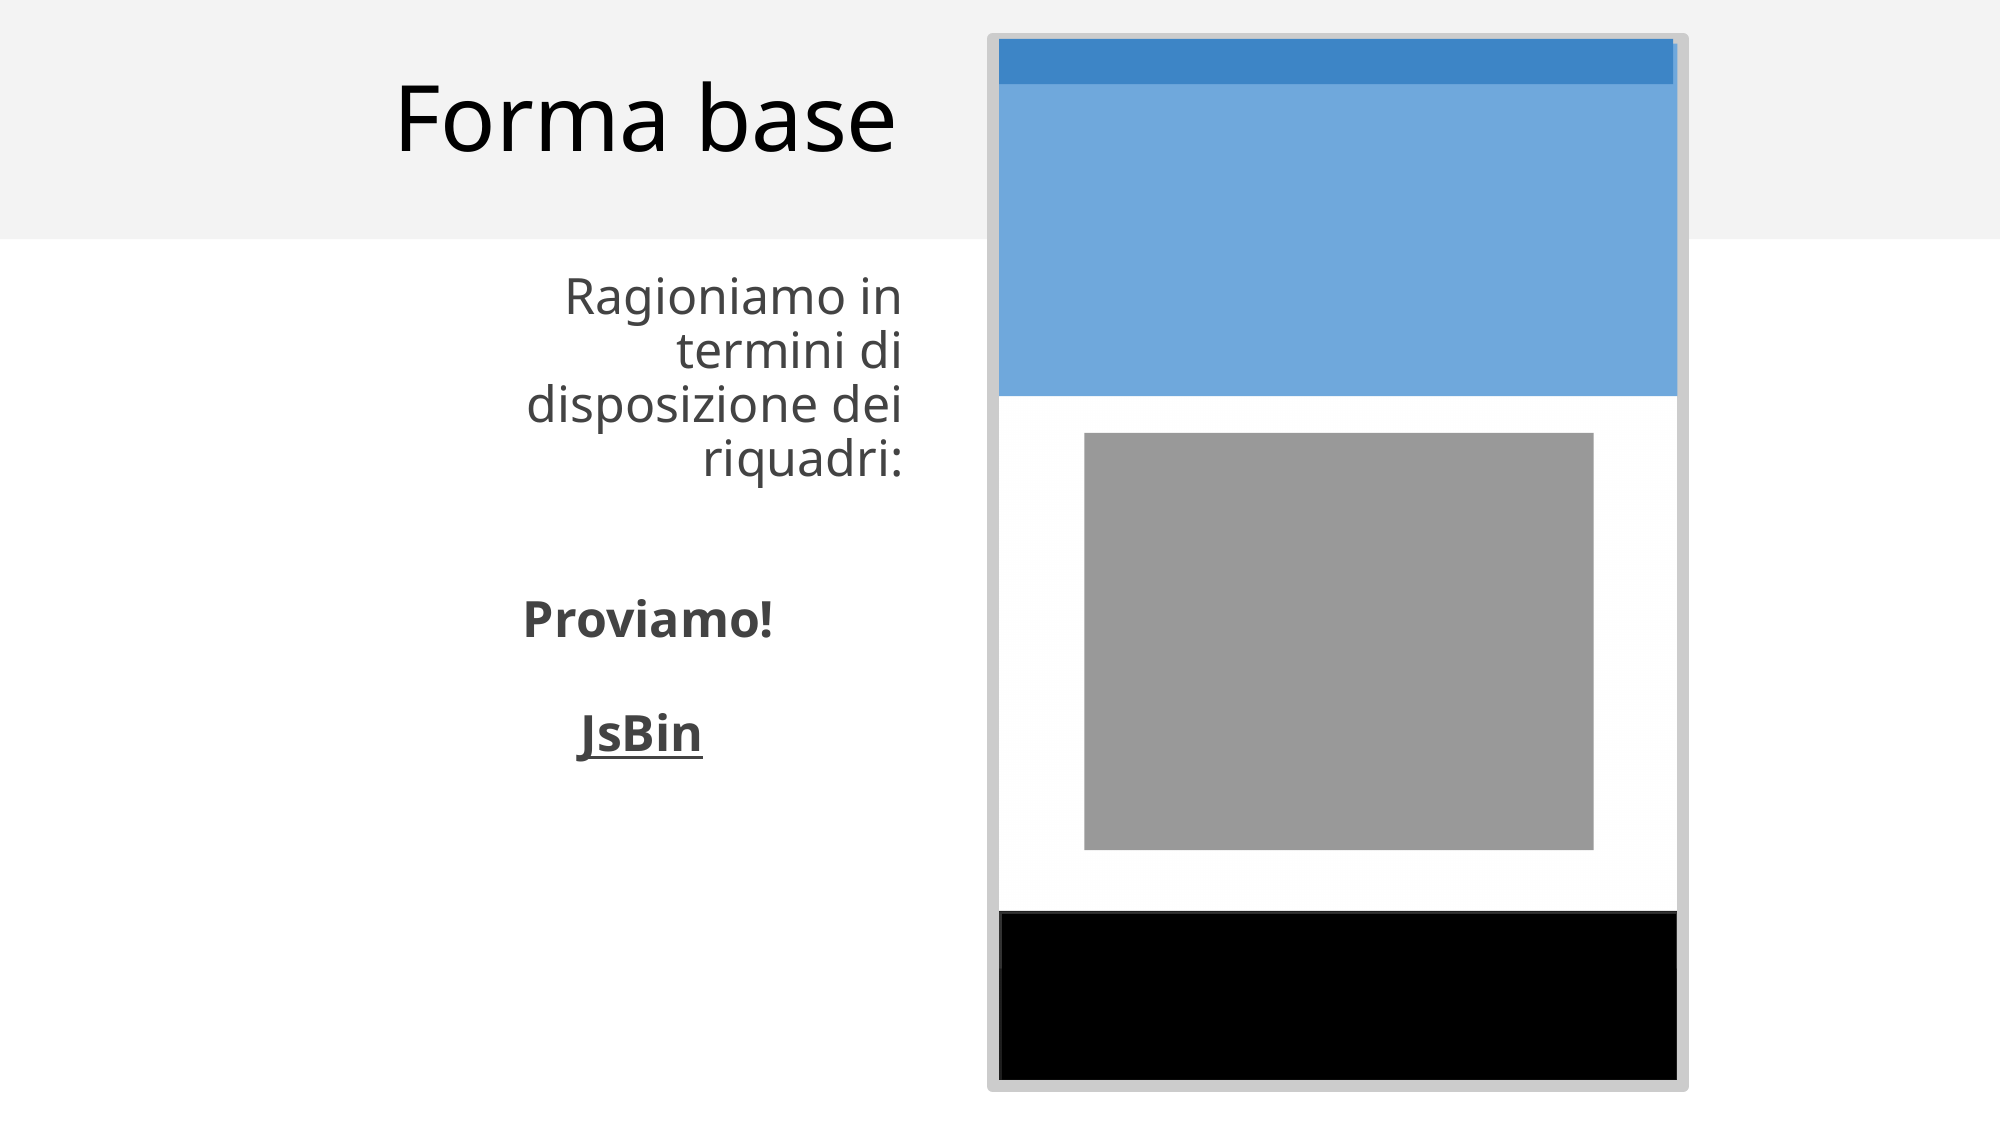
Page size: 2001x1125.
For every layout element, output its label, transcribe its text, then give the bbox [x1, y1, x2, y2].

title Forma base [378, 56, 987, 183]
text_box [999, 38, 1674, 45]
list Ragioniamo in termini di disposizione dei riquadri: Proviamo! JsBin [378, 255, 919, 1004]
picture [999, 45, 1677, 1080]
